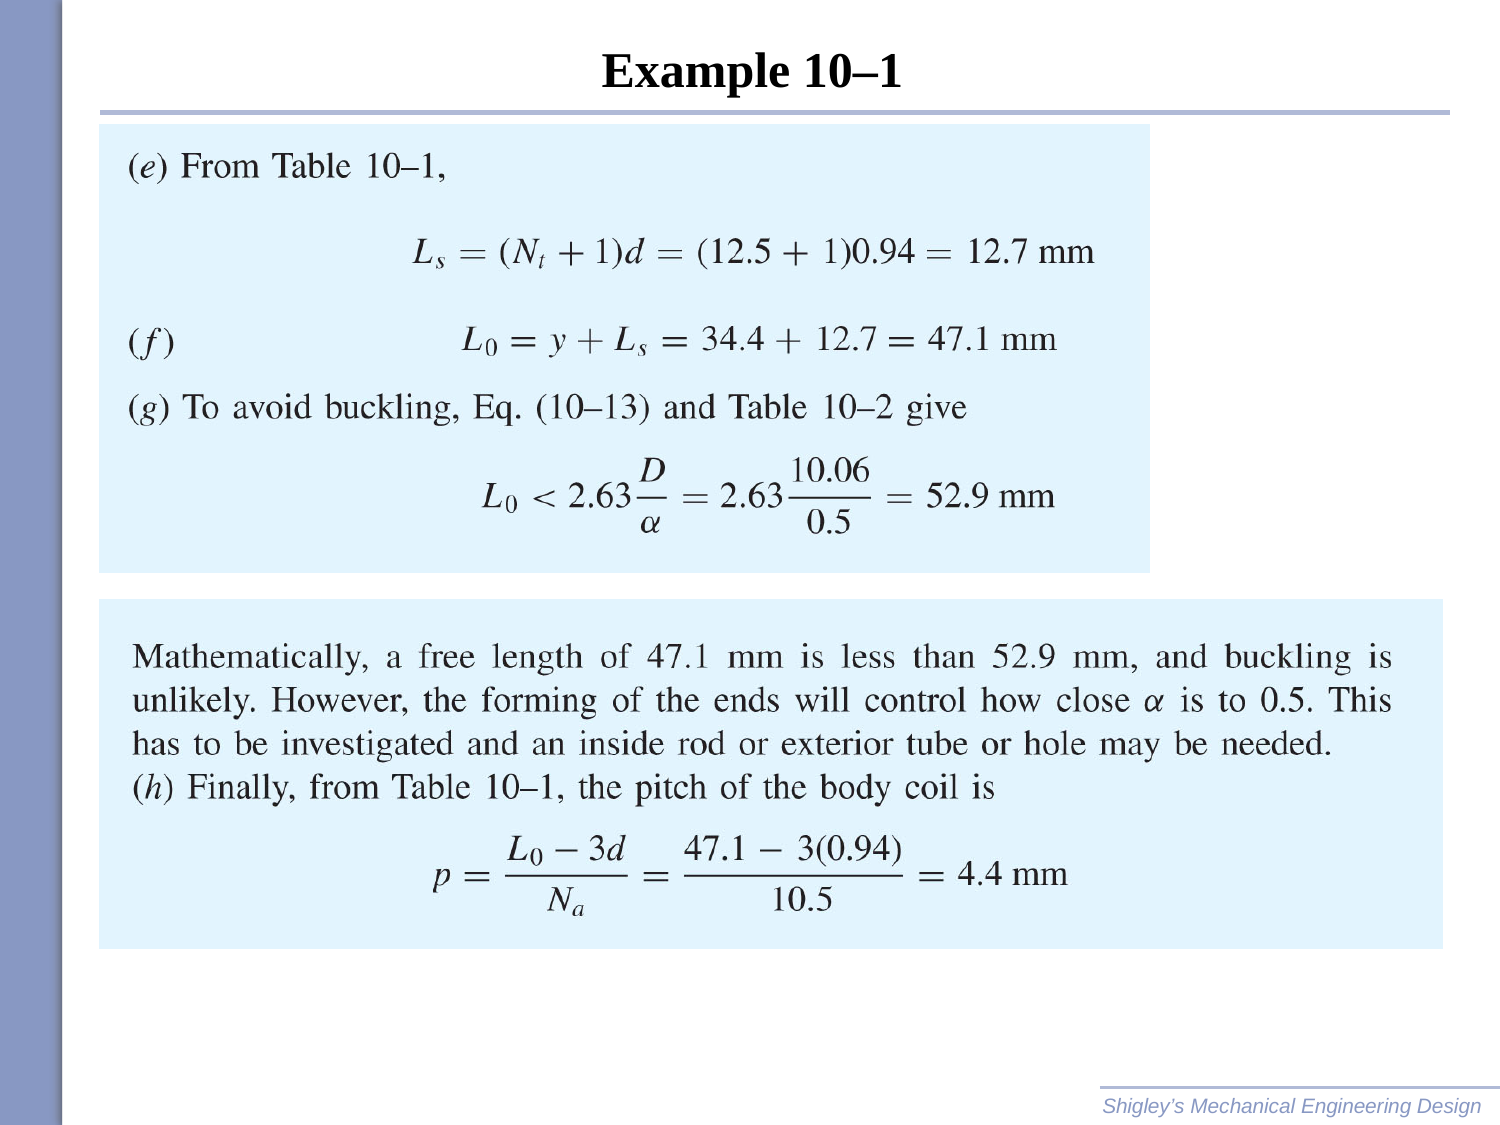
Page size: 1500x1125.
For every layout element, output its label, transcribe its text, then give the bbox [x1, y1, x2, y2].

picture [99, 599, 1444, 950]
footer Shigley’s Mechanical Engineering Design [1087, 1074, 1500, 1125]
title Example 10–1 [137, 30, 1368, 106]
picture [99, 124, 1151, 573]
